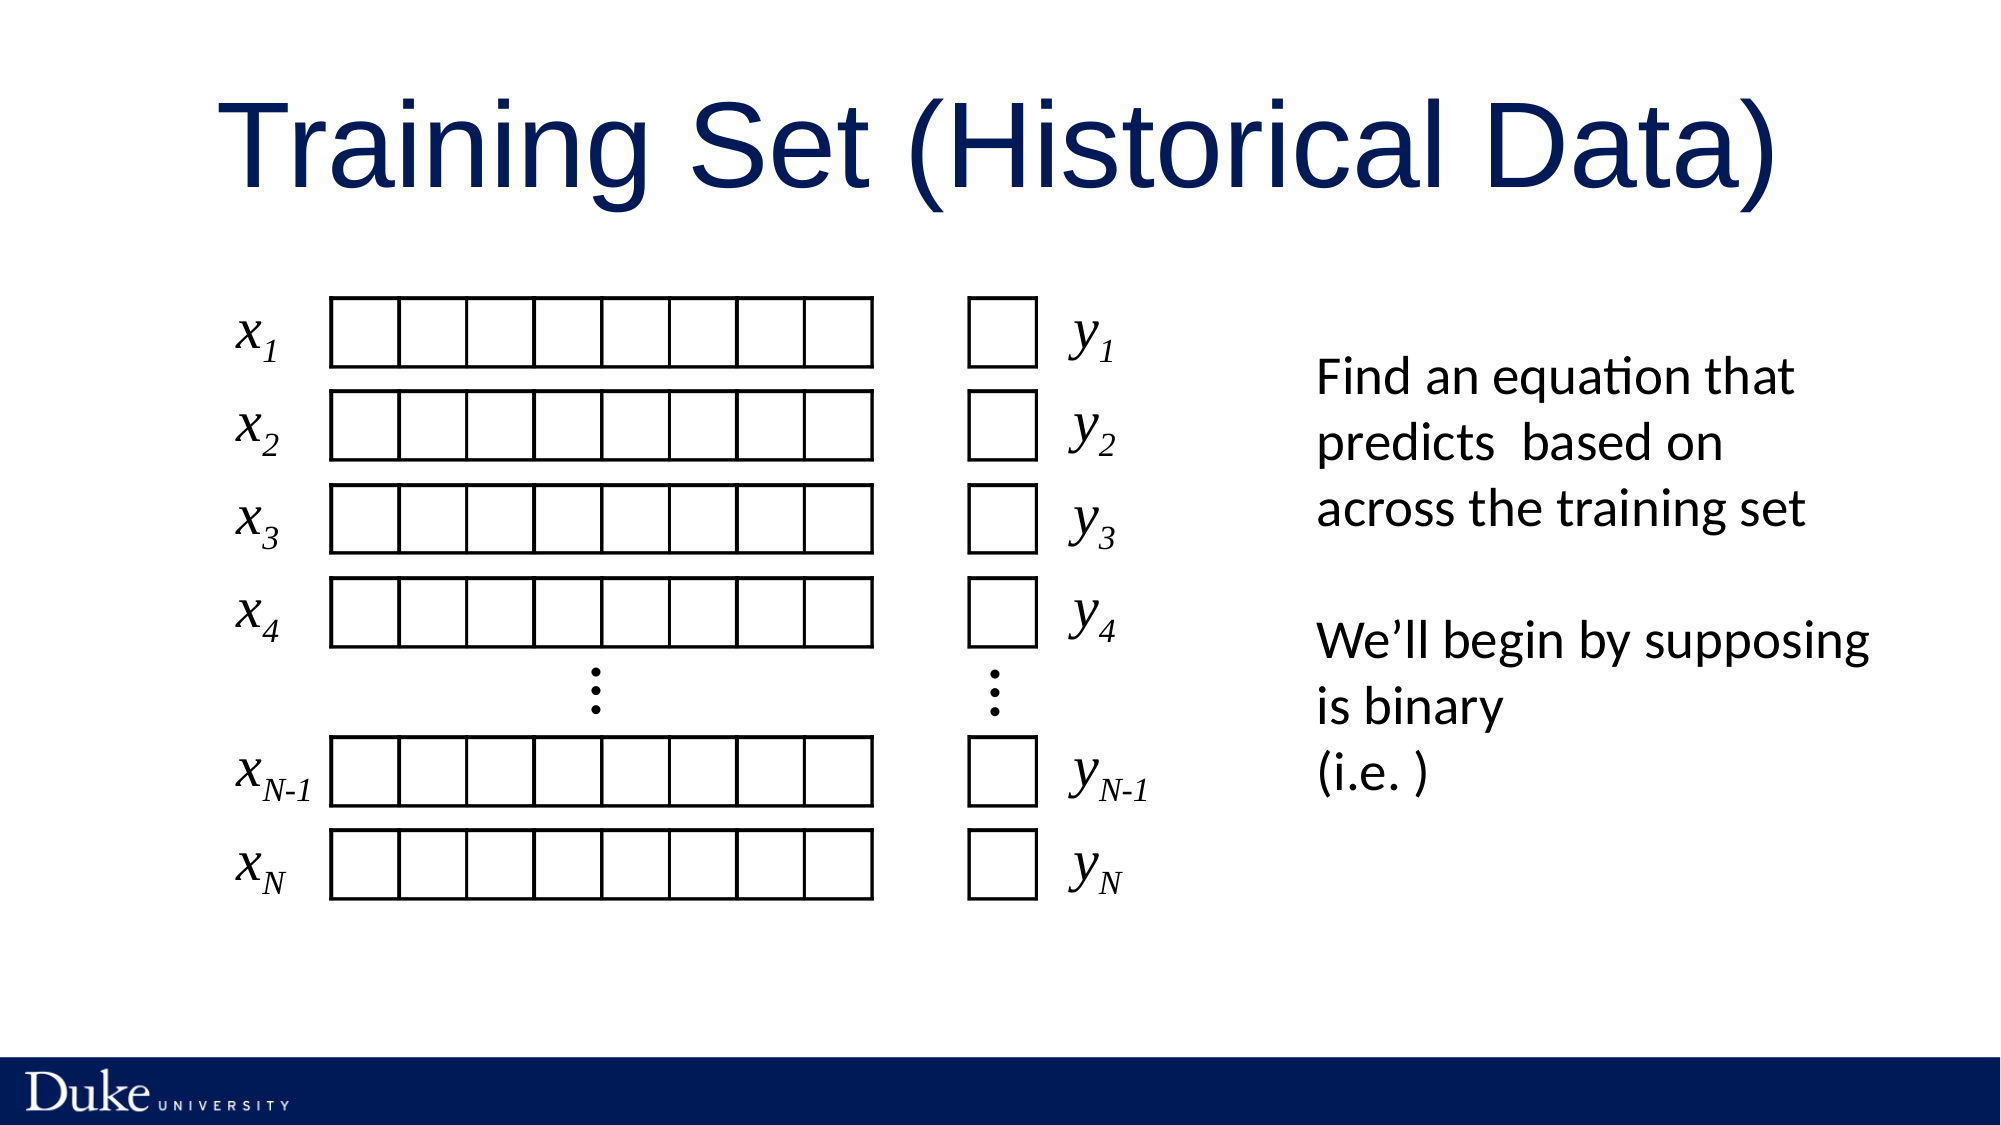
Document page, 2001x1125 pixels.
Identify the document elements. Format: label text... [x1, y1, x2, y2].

text_box yN [1058, 816, 1148, 909]
text_box y3 [1058, 471, 1148, 564]
text_box xN [221, 814, 311, 909]
text_box y2 [1058, 377, 1148, 471]
picture [0, 0, 2001, 1125]
text_box x2 [221, 375, 311, 469]
title Training Set (Historical Data) [99, 45, 1900, 233]
text_box xN-1 [221, 721, 337, 816]
text_box x4 [221, 564, 311, 657]
text_box x3 [221, 469, 311, 564]
text_box yN-1 [1058, 721, 1190, 816]
text_box y1 [1058, 282, 1148, 377]
text_box x1 [221, 282, 311, 375]
text_box … [569, 656, 675, 733]
text_box … [969, 652, 1075, 734]
text_box y4 [1058, 564, 1148, 657]
